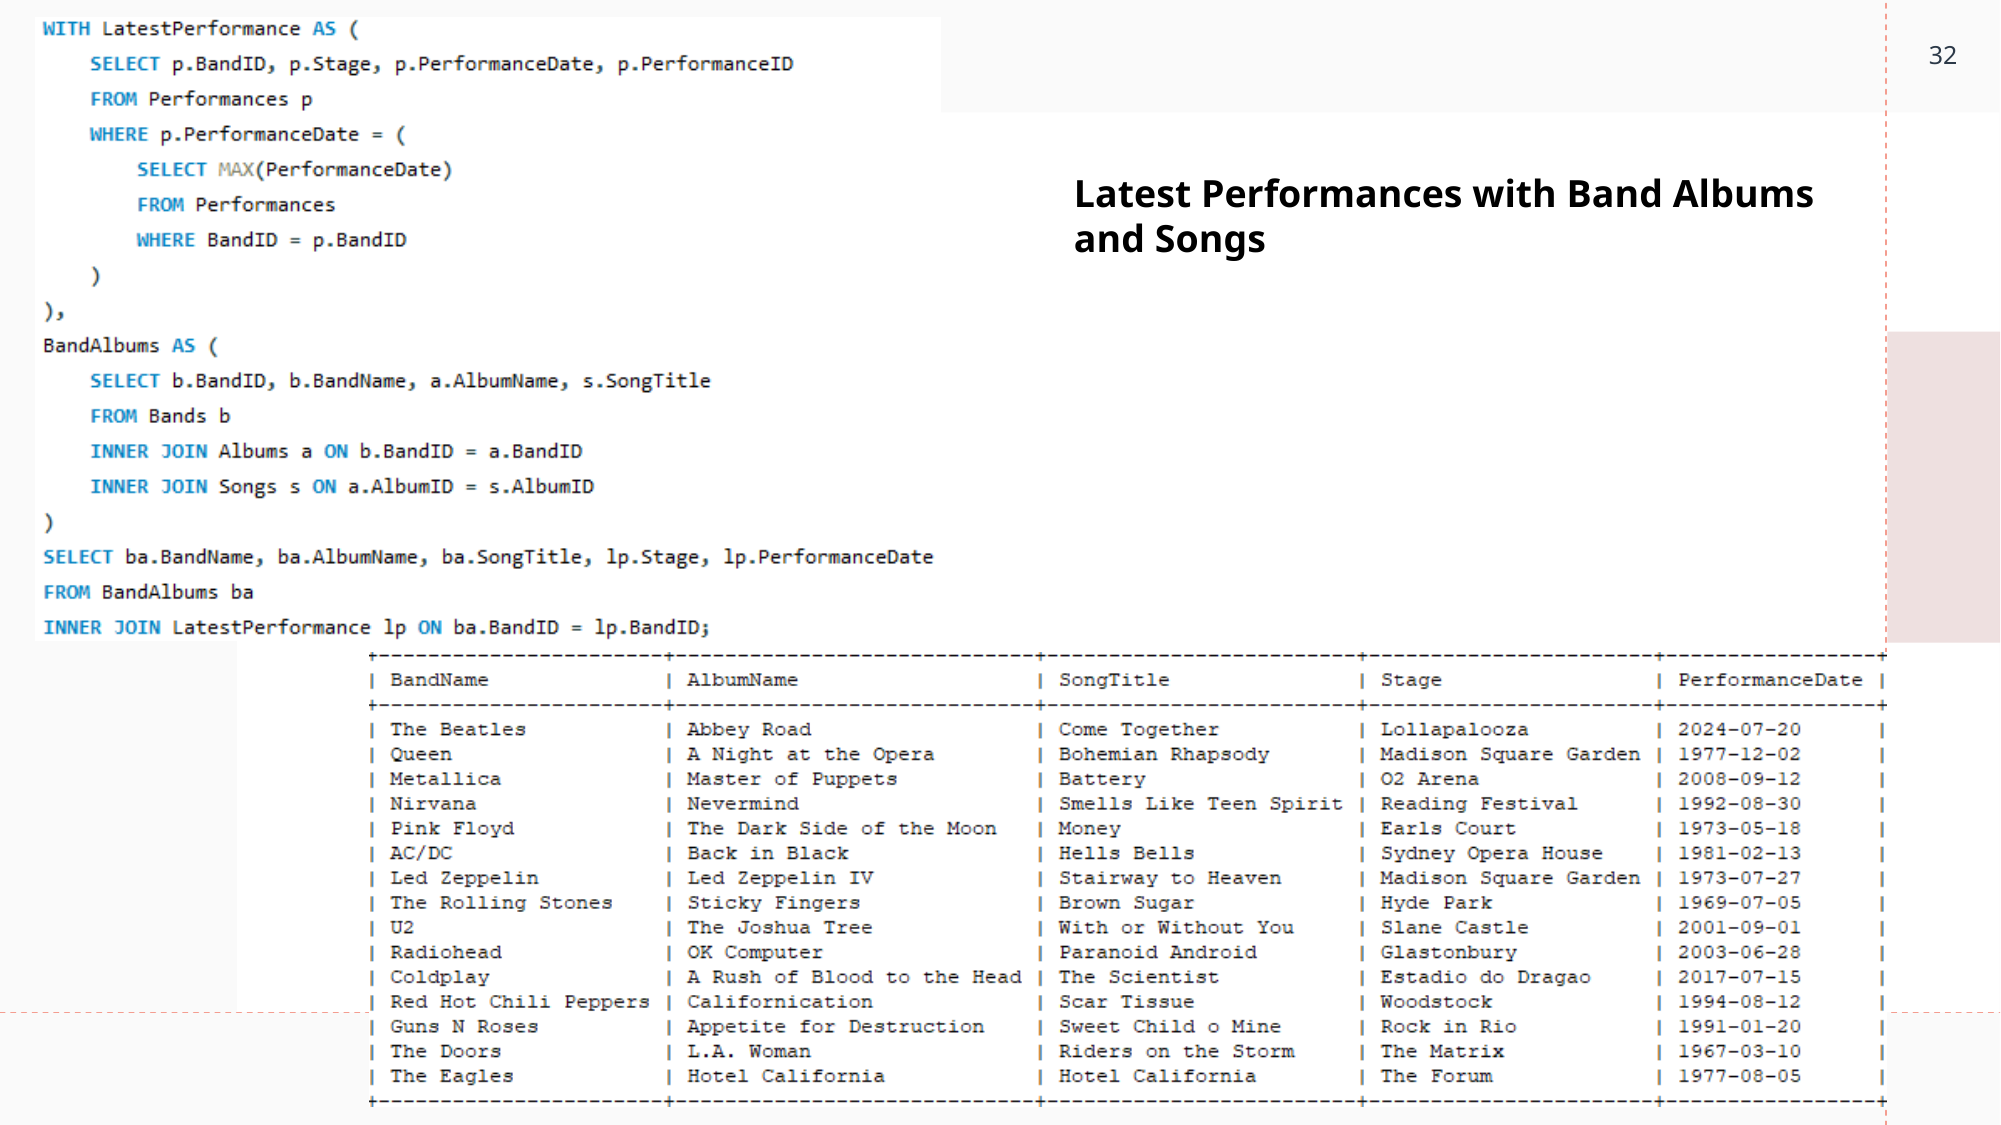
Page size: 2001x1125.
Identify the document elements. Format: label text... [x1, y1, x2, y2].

picture [35, 17, 941, 641]
slide_number 32 [1886, 0, 2000, 113]
picture [368, 652, 1887, 1108]
text_box Latest Performances with Band Albums and Songs [1059, 162, 1843, 267]
